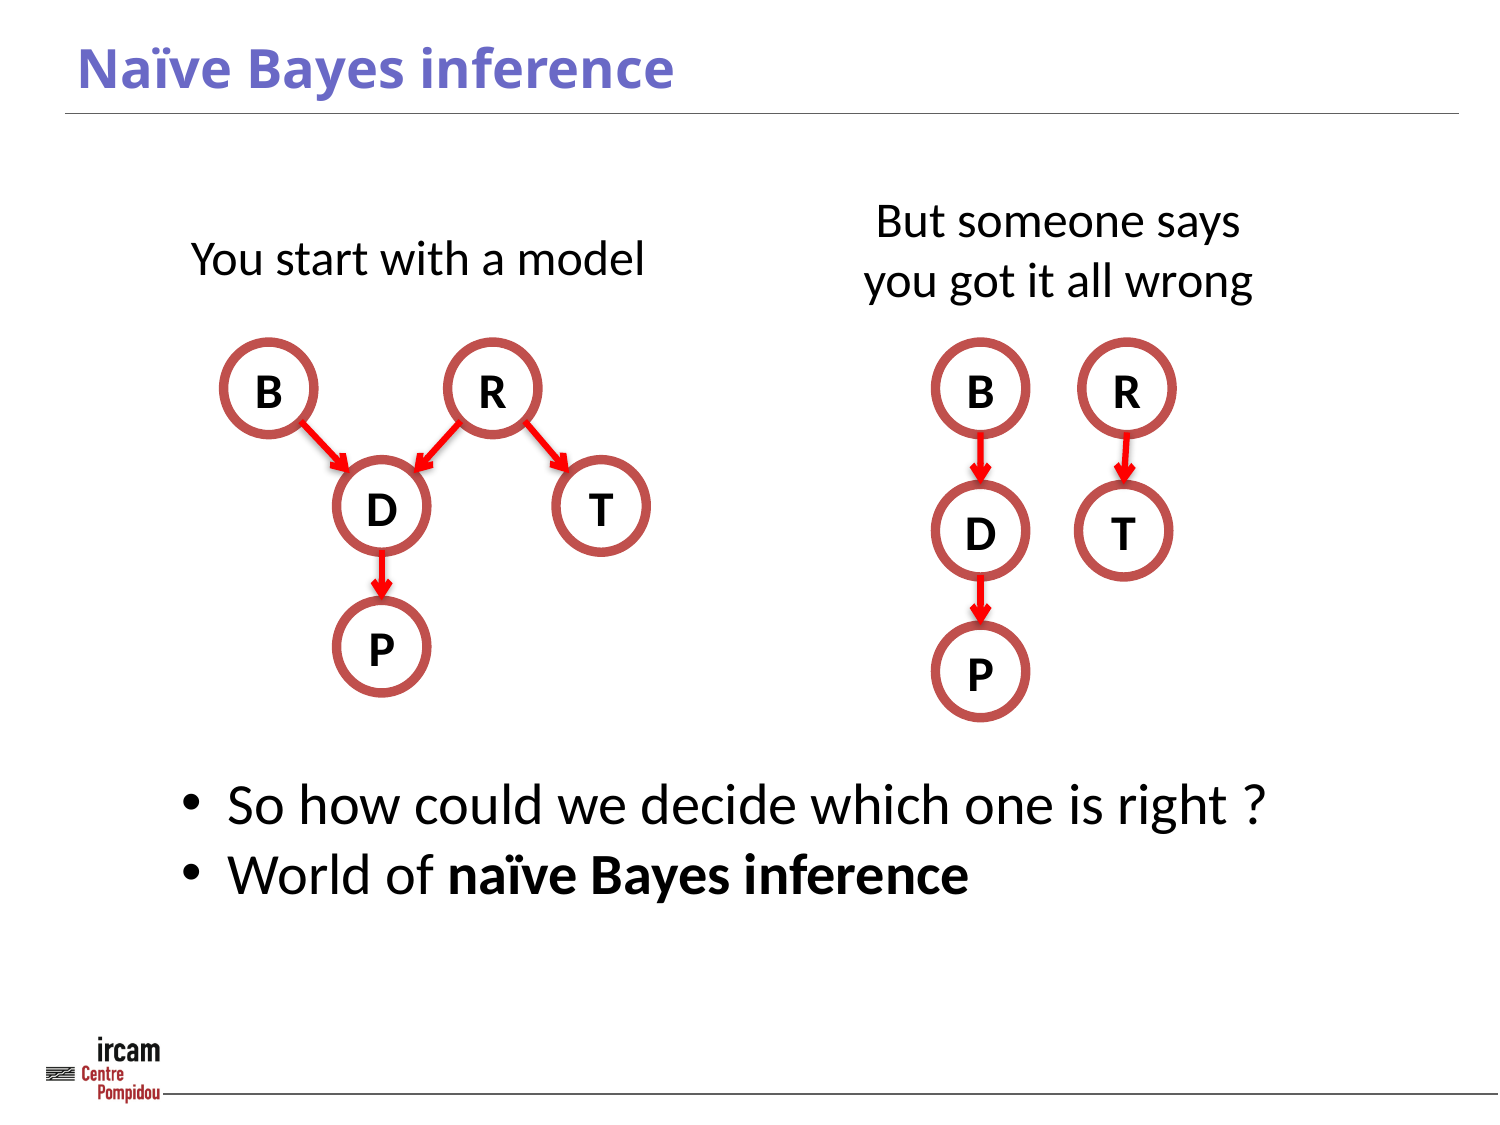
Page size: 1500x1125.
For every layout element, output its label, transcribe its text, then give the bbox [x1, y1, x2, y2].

text_box T [556, 459, 647, 553]
text_box D [935, 485, 1026, 577]
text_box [413, 420, 462, 474]
text_box B [935, 342, 1026, 435]
text_box P [935, 625, 1026, 718]
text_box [300, 420, 350, 474]
text_box B [223, 342, 314, 435]
text_box But someone says you got it all wrong [827, 179, 1289, 315]
picture [30, 997, 164, 1125]
title Naïve Bayes inference [61, 13, 1339, 121]
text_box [1123, 434, 1128, 485]
text_box You start with a model [176, 217, 661, 293]
text_box R [447, 342, 538, 435]
text_box T [1078, 485, 1169, 577]
text_box So how could we decide which one is right ? World of naïve Bayes inference [166, 758, 1284, 914]
text_box D [336, 459, 427, 552]
text_box P [336, 601, 427, 693]
text_box R [1081, 342, 1173, 435]
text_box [524, 420, 570, 474]
